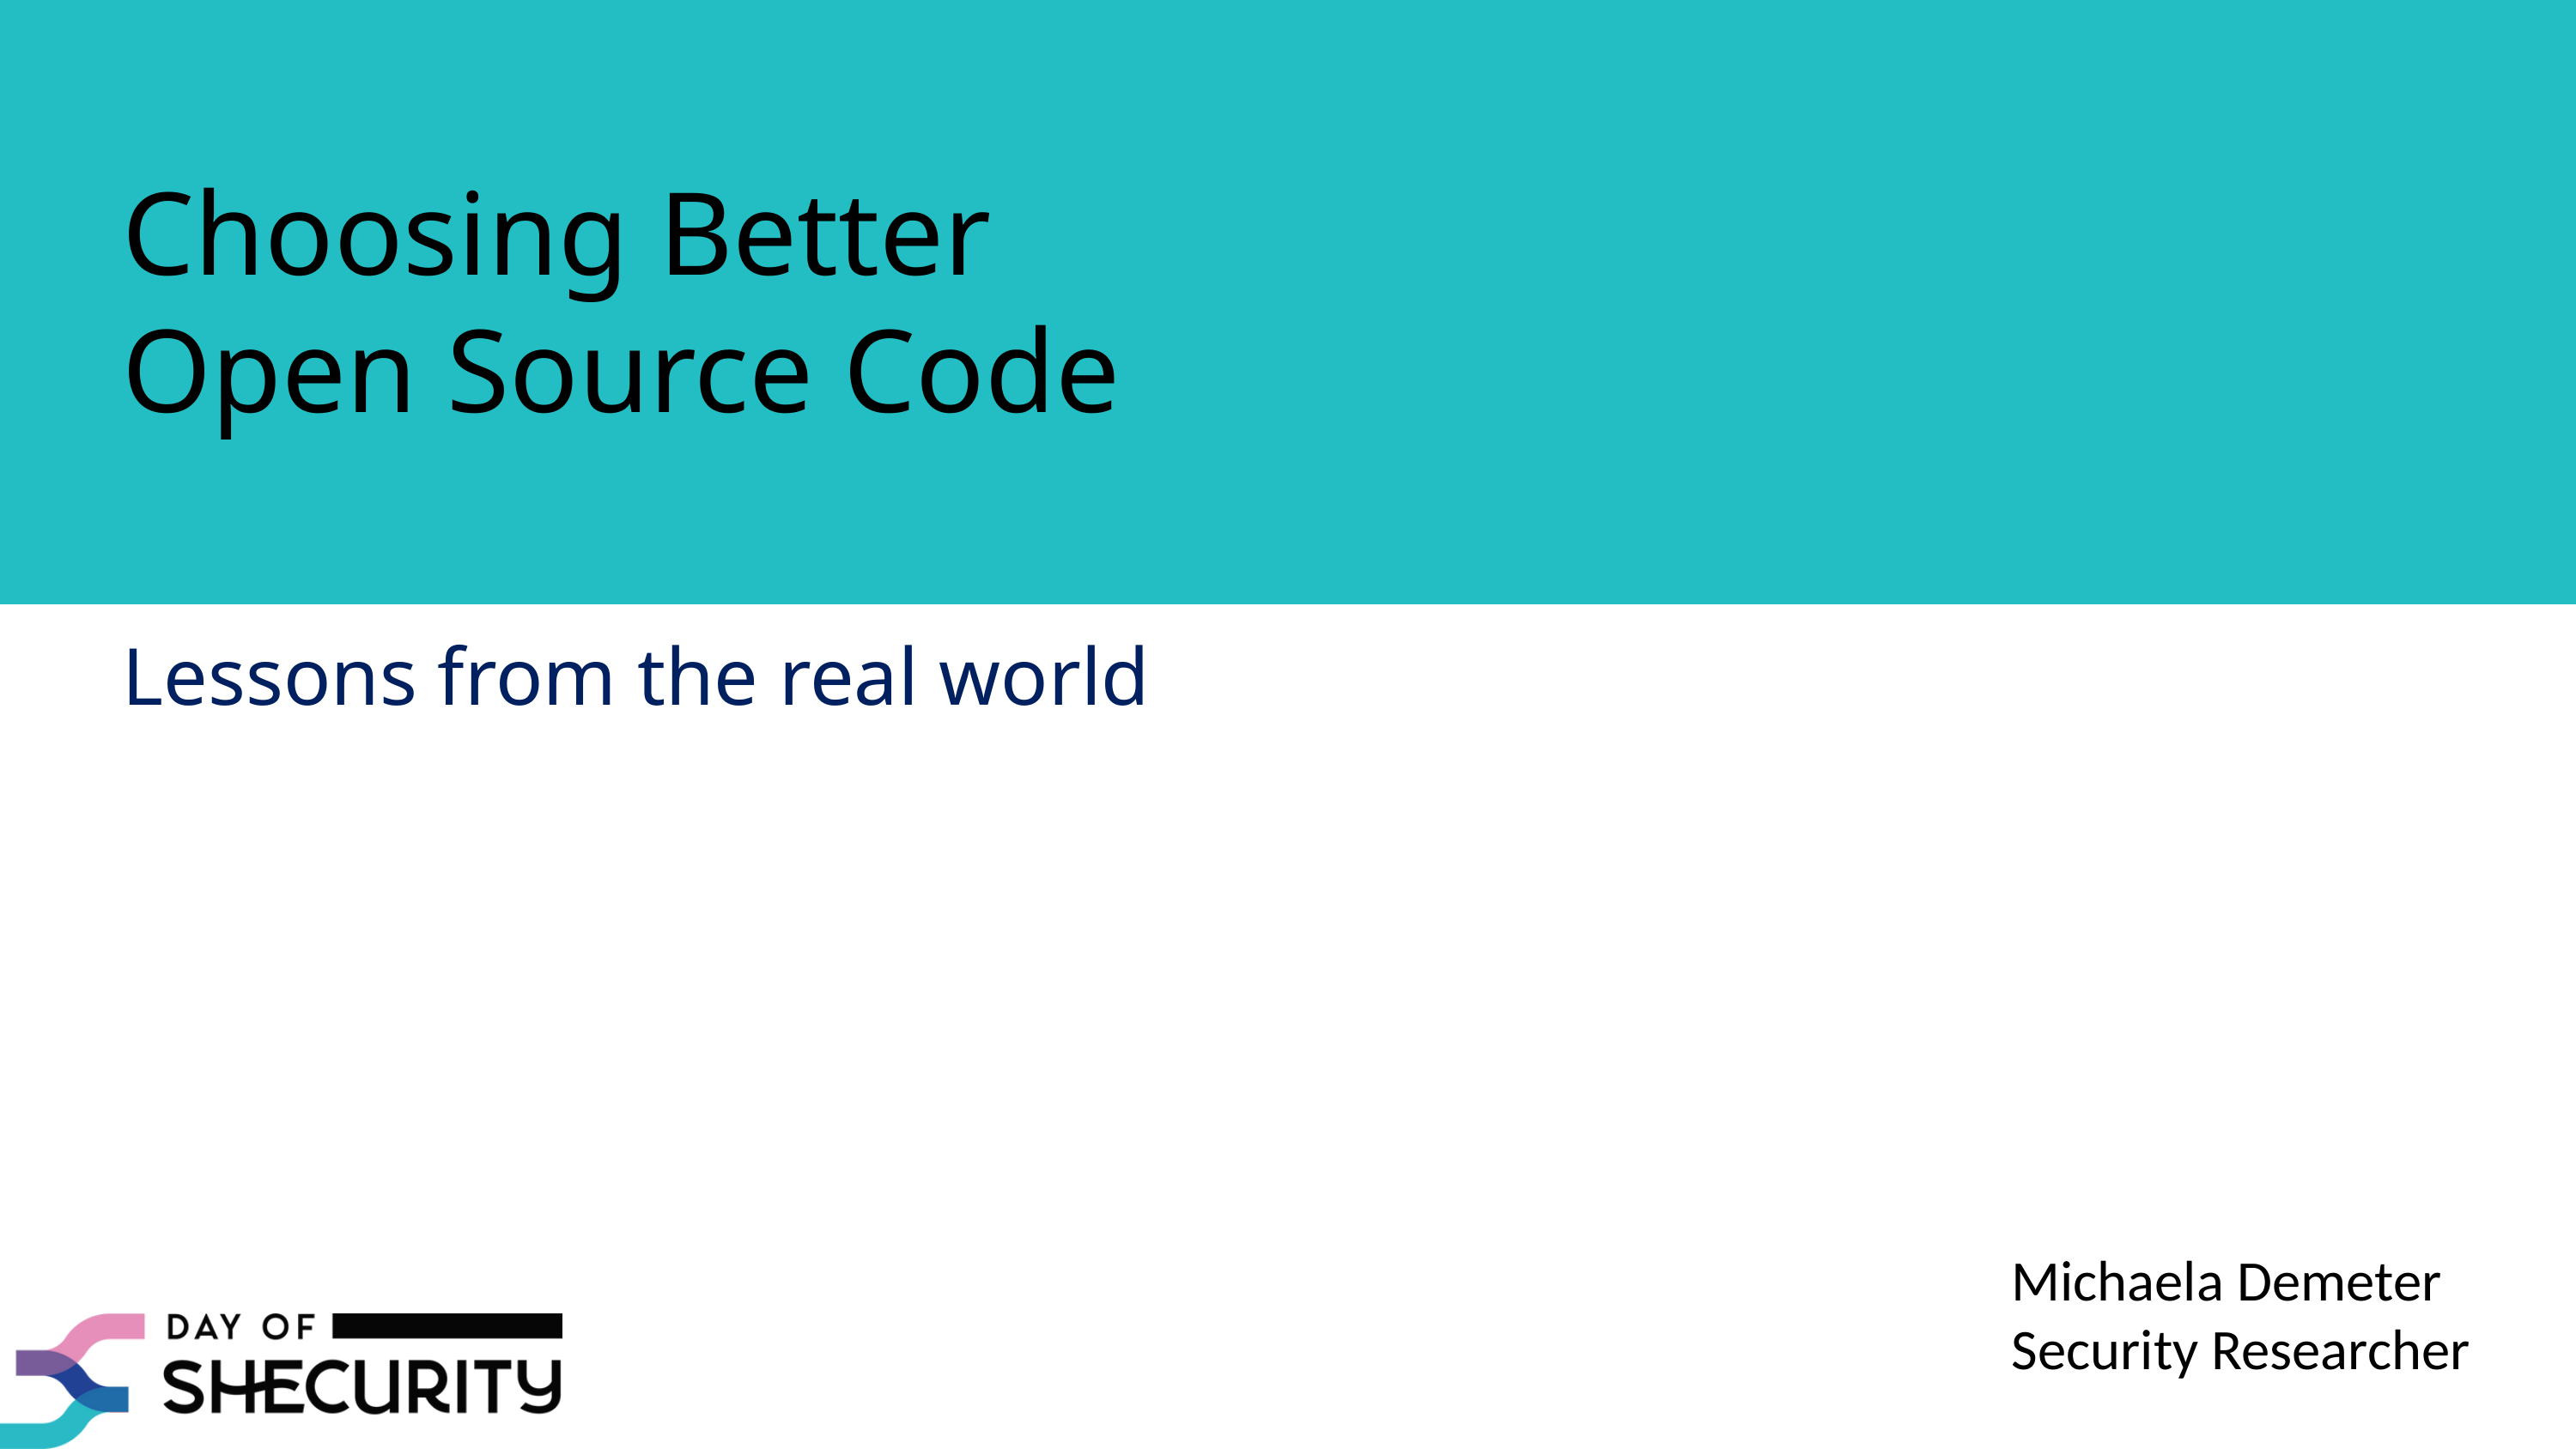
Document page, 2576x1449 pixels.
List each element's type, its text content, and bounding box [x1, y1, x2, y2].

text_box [0, 0, 2576, 605]
text_box Michaela Demeter Security Researcher [1998, 1237, 2484, 1388]
picture [0, 1313, 562, 1449]
subtitle Lessons from the real world [96, 615, 1236, 848]
